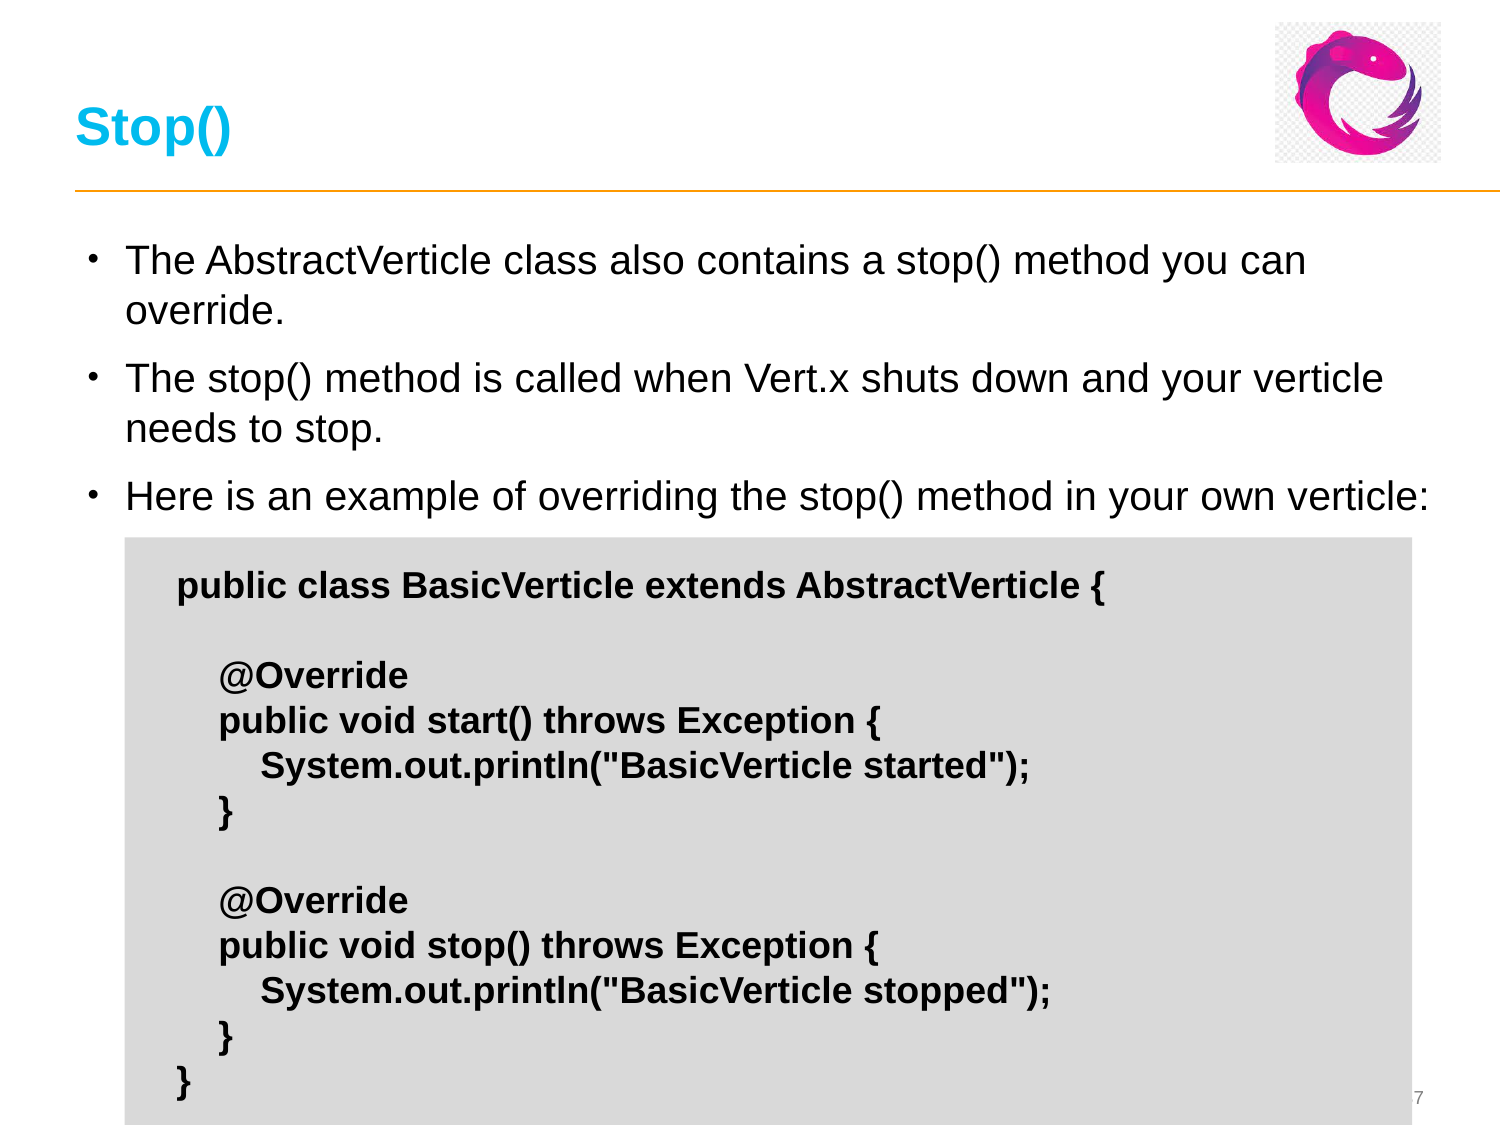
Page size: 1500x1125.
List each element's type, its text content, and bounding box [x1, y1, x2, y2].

picture [1275, 22, 1441, 163]
title Stop() [75, 27, 1422, 157]
list The AbstractVerticle class also contains a stop() method you can override. The stop() method is called when Vert.x shuts down and your verticle needs to stop. Here is an example of overriding the stop() method in your own verticle: [87, 233, 1438, 538]
text_box public class BasicVerticle extends AbstractVerticle { @Override public void start() throws Exception { System.out.println("BasicVerticle started"); } @Override public void stop() throws Exception { System.out.println("BasicVerticle stopped"); } } [123, 535, 1414, 1125]
